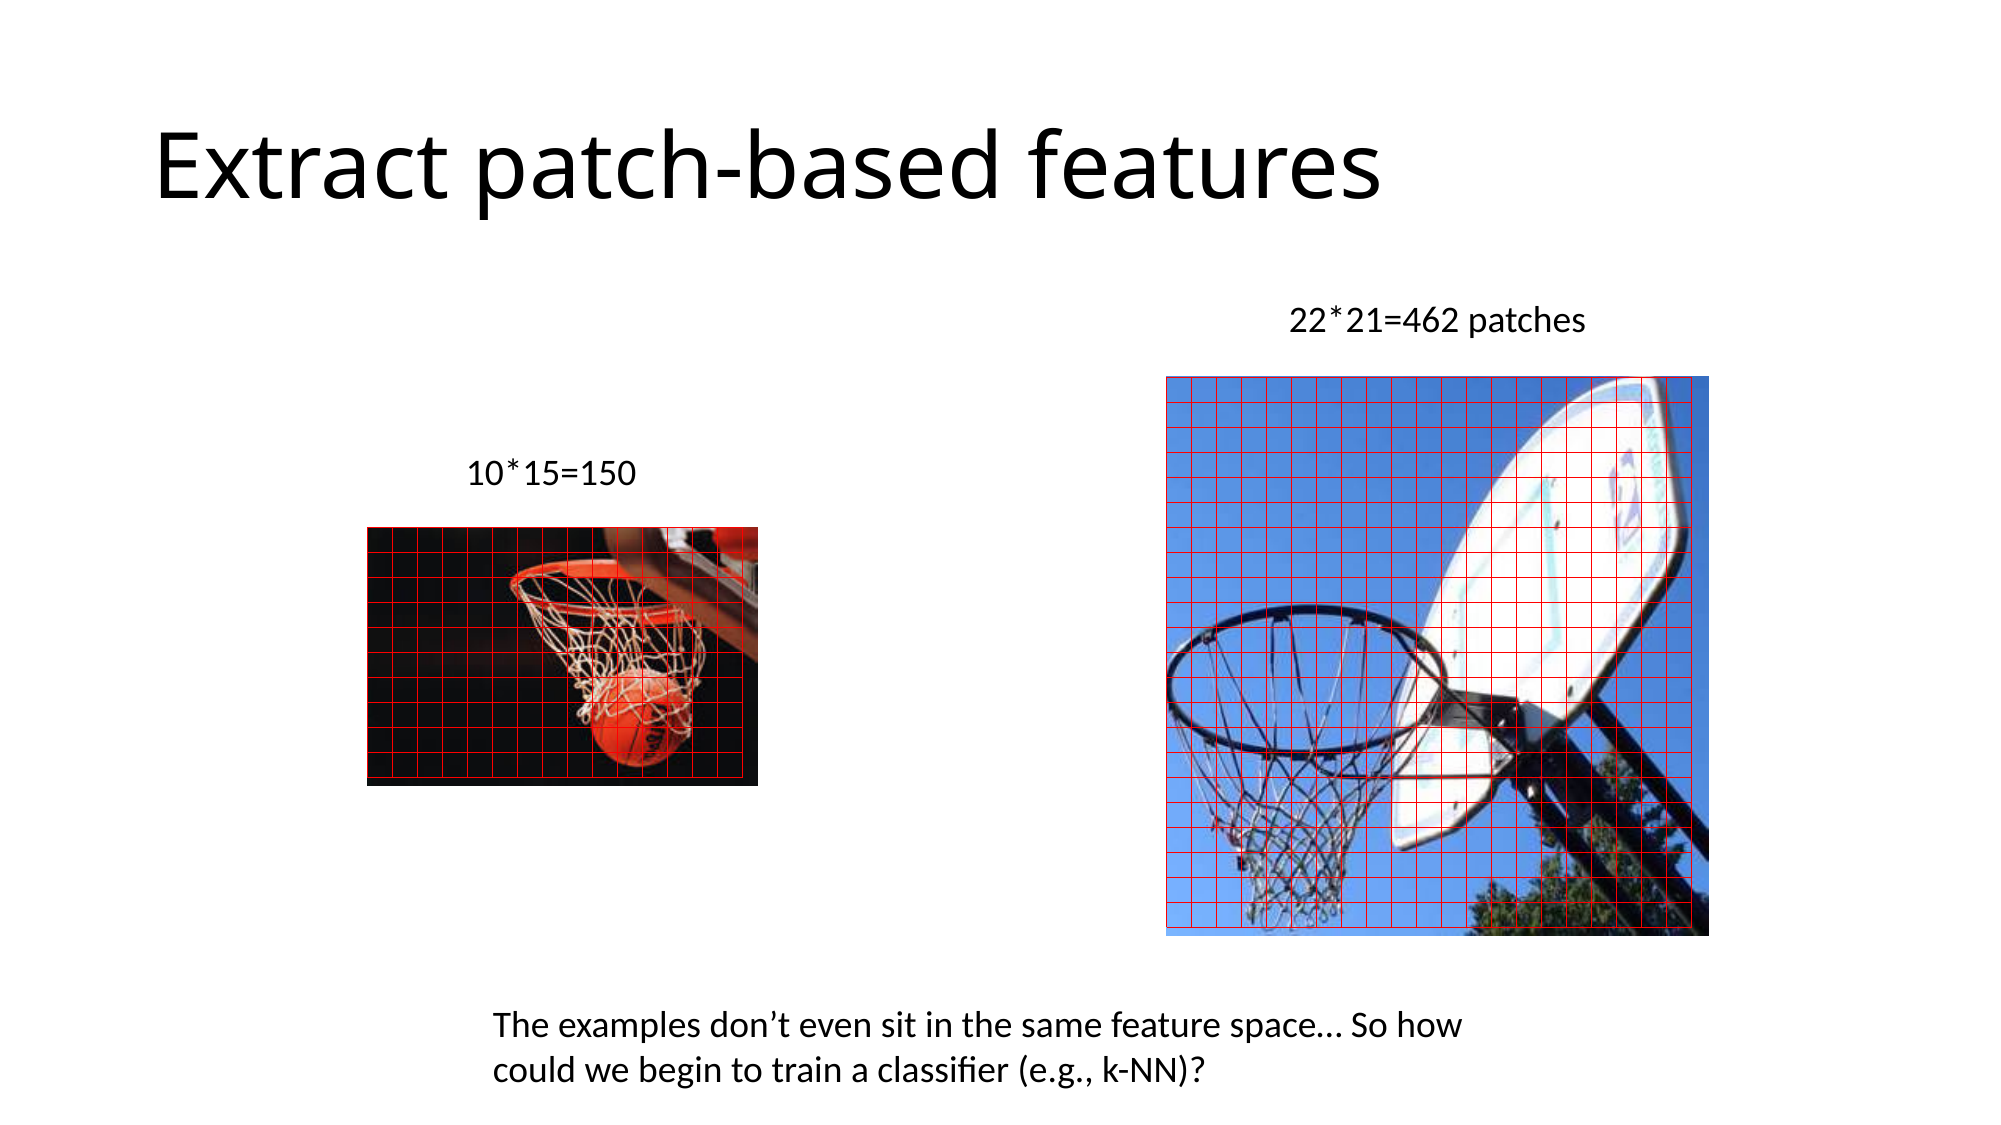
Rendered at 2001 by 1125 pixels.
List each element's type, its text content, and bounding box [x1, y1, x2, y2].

picture [1442, 778, 1466, 802]
picture [1667, 903, 1691, 927]
picture [1417, 528, 1441, 552]
picture [1242, 703, 1266, 727]
picture [1317, 728, 1341, 752]
picture [1317, 478, 1341, 502]
picture [1642, 478, 1666, 502]
picture [368, 728, 392, 752]
picture [1567, 503, 1591, 527]
picture [1267, 703, 1291, 727]
picture [643, 703, 667, 727]
picture [1592, 728, 1616, 752]
picture [1567, 903, 1591, 927]
picture [1567, 528, 1591, 552]
picture [1417, 903, 1441, 927]
picture [668, 603, 692, 627]
picture [1542, 728, 1566, 752]
picture [443, 603, 467, 627]
picture [1292, 403, 1316, 427]
picture [718, 628, 742, 652]
picture [1617, 803, 1641, 827]
picture [568, 628, 592, 652]
picture [1242, 603, 1266, 627]
picture [668, 703, 692, 727]
picture [1492, 803, 1516, 827]
picture [418, 678, 442, 702]
picture [1592, 553, 1616, 577]
picture [1667, 828, 1691, 852]
picture [718, 528, 742, 552]
picture [1167, 503, 1191, 527]
picture [368, 703, 392, 727]
picture [1617, 378, 1641, 402]
picture [1467, 503, 1491, 527]
picture [593, 578, 617, 602]
picture [1667, 878, 1691, 902]
picture [1542, 703, 1566, 727]
picture [393, 703, 417, 727]
picture [493, 603, 517, 627]
picture [1317, 703, 1341, 727]
picture [1442, 553, 1466, 577]
picture [693, 703, 717, 727]
picture [1317, 553, 1341, 577]
picture [1242, 753, 1266, 777]
picture [368, 528, 392, 552]
picture [1417, 428, 1441, 452]
picture [1417, 628, 1441, 652]
picture [443, 703, 467, 727]
picture [1267, 853, 1291, 877]
picture [468, 553, 492, 577]
picture [443, 678, 467, 702]
picture [1417, 503, 1441, 527]
picture [668, 753, 692, 777]
picture [1642, 378, 1666, 402]
picture [1267, 553, 1291, 577]
picture [1567, 478, 1591, 502]
picture [1367, 903, 1391, 927]
picture [1542, 778, 1566, 802]
picture [1367, 553, 1391, 577]
text_box The examples don’t even sit in the same feature space… So how could we begin to train a classifier (e.g., k-NN)? [478, 992, 1492, 1098]
picture [1567, 878, 1591, 902]
picture [1342, 828, 1366, 852]
picture [1567, 853, 1591, 877]
picture [1467, 703, 1491, 727]
picture [1667, 653, 1691, 677]
picture [468, 578, 492, 602]
picture [1267, 528, 1291, 552]
picture [1367, 478, 1391, 502]
picture [1367, 678, 1391, 702]
picture [1292, 503, 1316, 527]
picture [367, 527, 758, 786]
picture [1166, 376, 1709, 936]
picture [518, 653, 542, 677]
picture [1317, 603, 1341, 627]
picture [1492, 528, 1516, 552]
picture [1492, 628, 1516, 652]
picture [493, 703, 517, 727]
picture [1242, 378, 1266, 402]
picture [1367, 828, 1391, 852]
picture [1617, 403, 1641, 427]
picture [1667, 578, 1691, 602]
picture [1417, 703, 1441, 727]
picture [1192, 528, 1216, 552]
picture [1342, 428, 1366, 452]
picture [443, 728, 467, 752]
picture [1492, 778, 1516, 802]
picture [643, 678, 667, 702]
picture [1442, 453, 1466, 477]
picture [518, 553, 542, 577]
picture [1617, 528, 1641, 552]
picture [1542, 478, 1566, 502]
picture [393, 628, 417, 652]
picture [1517, 703, 1541, 727]
picture [1467, 453, 1491, 477]
picture [1367, 778, 1391, 802]
picture [1517, 903, 1541, 927]
picture [668, 628, 692, 652]
picture [1592, 628, 1616, 652]
picture [368, 578, 392, 602]
picture [1467, 578, 1491, 602]
picture [368, 603, 392, 627]
picture [1542, 803, 1566, 827]
picture [1517, 878, 1541, 902]
picture [1342, 903, 1366, 927]
picture [1242, 803, 1266, 827]
picture [1592, 603, 1616, 627]
picture [1342, 403, 1366, 427]
picture [1292, 553, 1316, 577]
picture [1267, 478, 1291, 502]
picture [643, 553, 667, 577]
picture [518, 678, 542, 702]
picture [518, 628, 542, 652]
picture [693, 678, 717, 702]
picture [1567, 678, 1591, 702]
picture [1667, 778, 1691, 802]
picture [1167, 828, 1191, 852]
picture [1342, 503, 1366, 527]
picture [1342, 603, 1366, 627]
picture [1592, 853, 1616, 877]
picture [418, 753, 442, 777]
picture [1267, 603, 1291, 627]
picture [1567, 403, 1591, 427]
picture [1542, 903, 1566, 927]
picture [593, 603, 617, 627]
picture [1667, 528, 1691, 552]
picture [543, 728, 567, 752]
picture [1167, 628, 1191, 652]
picture [643, 628, 667, 652]
picture [1467, 753, 1491, 777]
picture [1492, 403, 1516, 427]
text_box 22*21=462 patches [1260, 288, 1615, 348]
picture [1317, 403, 1341, 427]
picture [468, 528, 492, 552]
picture [1167, 903, 1191, 927]
picture [1667, 753, 1691, 777]
picture [393, 753, 417, 777]
picture [1417, 853, 1441, 877]
picture [1167, 778, 1191, 802]
picture [418, 653, 442, 677]
picture [1392, 853, 1416, 877]
picture [1517, 728, 1541, 752]
picture [1392, 553, 1416, 577]
picture [1542, 553, 1566, 577]
picture [1217, 428, 1241, 452]
picture [1542, 653, 1566, 677]
picture [1392, 528, 1416, 552]
picture [643, 578, 667, 602]
picture [693, 728, 717, 752]
picture [1517, 628, 1541, 652]
picture [1442, 528, 1466, 552]
picture [1417, 728, 1441, 752]
picture [693, 628, 717, 652]
picture [493, 578, 517, 602]
picture [643, 528, 667, 552]
picture [1242, 828, 1266, 852]
picture [1667, 853, 1691, 877]
picture [1167, 553, 1191, 577]
picture [1317, 678, 1341, 702]
picture [1542, 628, 1566, 652]
picture [493, 753, 517, 777]
picture [1167, 453, 1191, 477]
picture [1217, 578, 1241, 602]
picture [418, 728, 442, 752]
picture [1192, 853, 1216, 877]
picture [1492, 653, 1516, 677]
picture [493, 553, 517, 577]
picture [1167, 728, 1191, 752]
picture [393, 578, 417, 602]
picture [1167, 378, 1191, 402]
picture [1467, 878, 1491, 902]
picture [1392, 653, 1416, 677]
picture [393, 678, 417, 702]
picture [418, 703, 442, 727]
picture [1167, 678, 1191, 702]
picture [1642, 453, 1666, 477]
picture [1592, 778, 1616, 802]
picture [368, 553, 392, 577]
picture [1492, 553, 1516, 577]
picture [1317, 803, 1341, 827]
picture [1617, 753, 1641, 777]
picture [1442, 803, 1466, 827]
picture [1167, 653, 1191, 677]
picture [1542, 453, 1566, 477]
picture [1242, 578, 1266, 602]
picture [1492, 378, 1516, 402]
picture [1167, 528, 1191, 552]
picture [1417, 878, 1441, 902]
picture [1567, 453, 1591, 477]
picture [568, 528, 592, 552]
picture [1642, 853, 1666, 877]
picture [718, 753, 742, 777]
picture [1492, 703, 1516, 727]
picture [518, 528, 542, 552]
picture [1292, 478, 1316, 502]
picture [543, 528, 567, 552]
picture [1317, 878, 1341, 902]
picture [1467, 653, 1491, 677]
picture [1242, 453, 1266, 477]
picture [1592, 378, 1616, 402]
picture [1392, 753, 1416, 777]
picture [1292, 528, 1316, 552]
picture [1342, 853, 1366, 877]
picture [1217, 903, 1241, 927]
picture [593, 703, 617, 727]
picture [1417, 678, 1441, 702]
picture [1317, 653, 1341, 677]
picture [1492, 678, 1516, 702]
text_box 10*15=150 [374, 440, 728, 501]
picture [1592, 453, 1616, 477]
picture [618, 653, 642, 677]
picture [718, 653, 742, 677]
picture [1417, 603, 1441, 627]
picture [1267, 628, 1291, 652]
picture [1617, 478, 1641, 502]
picture [1442, 503, 1466, 527]
picture [1592, 578, 1616, 602]
picture [1642, 703, 1666, 727]
picture [1317, 753, 1341, 777]
picture [1592, 878, 1616, 902]
picture [1267, 753, 1291, 777]
picture [1267, 428, 1291, 452]
picture [1167, 753, 1191, 777]
picture [1217, 378, 1241, 402]
picture [1567, 603, 1591, 627]
picture [1192, 403, 1216, 427]
picture [1417, 578, 1441, 602]
picture [1467, 403, 1491, 427]
picture [1292, 678, 1316, 702]
picture [393, 728, 417, 752]
picture [1242, 503, 1266, 527]
picture [1442, 828, 1466, 852]
picture [1417, 803, 1441, 827]
picture [1617, 728, 1641, 752]
picture [443, 628, 467, 652]
picture [1417, 778, 1441, 802]
picture [1292, 803, 1316, 827]
picture [1642, 628, 1666, 652]
picture [1467, 903, 1491, 927]
picture [1267, 453, 1291, 477]
picture [668, 678, 692, 702]
picture [1267, 578, 1291, 602]
picture [593, 528, 617, 552]
picture [1567, 653, 1591, 677]
picture [1567, 553, 1591, 577]
picture [1417, 403, 1441, 427]
picture [1517, 753, 1541, 777]
picture [568, 578, 592, 602]
picture [618, 753, 642, 777]
picture [693, 653, 717, 677]
picture [1642, 778, 1666, 802]
picture [1642, 553, 1666, 577]
picture [1617, 453, 1641, 477]
picture [643, 728, 667, 752]
picture [1367, 728, 1391, 752]
picture [1317, 578, 1341, 602]
picture [1592, 678, 1616, 702]
picture [1667, 628, 1691, 652]
picture [1442, 903, 1466, 927]
picture [1492, 453, 1516, 477]
picture [1617, 678, 1641, 702]
picture [443, 578, 467, 602]
picture [1642, 878, 1666, 902]
picture [493, 728, 517, 752]
picture [1192, 653, 1216, 677]
picture [1392, 503, 1416, 527]
picture [1392, 578, 1416, 602]
picture [1617, 853, 1641, 877]
picture [1667, 428, 1691, 452]
picture [693, 603, 717, 627]
picture [1467, 478, 1491, 502]
picture [1592, 428, 1616, 452]
picture [1167, 578, 1191, 602]
picture [1617, 428, 1641, 452]
picture [418, 603, 442, 627]
picture [1192, 428, 1216, 452]
picture [1342, 878, 1366, 902]
picture [668, 528, 692, 552]
picture [1642, 428, 1666, 452]
picture [1442, 703, 1466, 727]
picture [1392, 728, 1416, 752]
picture [568, 653, 592, 677]
picture [1392, 828, 1416, 852]
picture [1167, 703, 1191, 727]
picture [1667, 503, 1691, 527]
picture [1267, 653, 1291, 677]
picture [1367, 403, 1391, 427]
picture [1492, 478, 1516, 502]
picture [1542, 428, 1566, 452]
picture [1642, 578, 1666, 602]
picture [1192, 553, 1216, 577]
picture [668, 728, 692, 752]
picture [418, 528, 442, 552]
picture [393, 603, 417, 627]
picture [1592, 403, 1616, 427]
picture [1267, 403, 1291, 427]
picture [1217, 703, 1241, 727]
picture [1417, 453, 1441, 477]
picture [1567, 378, 1591, 402]
picture [393, 553, 417, 577]
picture [1217, 753, 1241, 777]
picture [1442, 403, 1466, 427]
picture [518, 603, 542, 627]
picture [443, 753, 467, 777]
picture [1167, 878, 1191, 902]
picture [1667, 728, 1691, 752]
picture [1667, 478, 1691, 502]
picture [1467, 528, 1491, 552]
picture [1242, 653, 1266, 677]
picture [718, 603, 742, 627]
picture [518, 578, 542, 602]
picture [1592, 528, 1616, 552]
picture [1217, 678, 1241, 702]
picture [1617, 778, 1641, 802]
picture [1292, 453, 1316, 477]
picture [718, 553, 742, 577]
picture [1392, 428, 1416, 452]
picture [1592, 478, 1616, 502]
picture [1192, 828, 1216, 852]
picture [1517, 428, 1541, 452]
picture [1367, 878, 1391, 902]
picture [1417, 828, 1441, 852]
picture [1667, 678, 1691, 702]
picture [1492, 428, 1516, 452]
picture [1292, 378, 1316, 402]
picture [1392, 778, 1416, 802]
picture [1342, 378, 1366, 402]
picture [1467, 428, 1491, 452]
picture [393, 528, 417, 552]
picture [1317, 828, 1341, 852]
picture [1242, 628, 1266, 652]
picture [443, 553, 467, 577]
picture [1392, 903, 1416, 927]
picture [1267, 678, 1291, 702]
picture [1667, 803, 1691, 827]
picture [693, 753, 717, 777]
picture [493, 678, 517, 702]
picture [1442, 678, 1466, 702]
picture [1392, 878, 1416, 902]
picture [1442, 728, 1466, 752]
picture [1367, 628, 1391, 652]
picture [1192, 453, 1216, 477]
picture [718, 678, 742, 702]
picture [718, 703, 742, 727]
picture [1442, 628, 1466, 652]
picture [468, 653, 492, 677]
picture [568, 553, 592, 577]
picture [1517, 678, 1541, 702]
picture [1242, 903, 1266, 927]
picture [1192, 478, 1216, 502]
picture [543, 628, 567, 652]
picture [1542, 403, 1566, 427]
picture [1192, 803, 1216, 827]
picture [1617, 578, 1641, 602]
picture [1292, 853, 1316, 877]
picture [1442, 378, 1466, 402]
picture [1242, 878, 1266, 902]
picture [1467, 553, 1491, 577]
picture [1467, 678, 1491, 702]
picture [1342, 453, 1366, 477]
picture [1517, 553, 1541, 577]
picture [1567, 728, 1591, 752]
picture [1642, 903, 1666, 927]
picture [1192, 778, 1216, 802]
picture [618, 528, 642, 552]
picture [1542, 503, 1566, 527]
picture [1517, 503, 1541, 527]
picture [1292, 628, 1316, 652]
picture [1292, 878, 1316, 902]
picture [368, 678, 392, 702]
picture [1592, 828, 1616, 852]
picture [1342, 678, 1366, 702]
picture [1217, 828, 1241, 852]
picture [1517, 828, 1541, 852]
picture [1367, 703, 1391, 727]
picture [1342, 703, 1366, 727]
picture [1317, 628, 1341, 652]
picture [668, 578, 692, 602]
picture [1292, 428, 1316, 452]
picture [1192, 503, 1216, 527]
picture [1517, 803, 1541, 827]
picture [618, 628, 642, 652]
picture [1592, 803, 1616, 827]
picture [1392, 403, 1416, 427]
picture [1367, 528, 1391, 552]
picture [1217, 778, 1241, 802]
picture [1517, 478, 1541, 502]
picture [1217, 478, 1241, 502]
picture [1317, 853, 1341, 877]
picture [1317, 453, 1341, 477]
picture [1167, 853, 1191, 877]
picture [1367, 503, 1391, 527]
picture [468, 678, 492, 702]
picture [1467, 728, 1491, 752]
picture [1617, 828, 1641, 852]
picture [1617, 628, 1641, 652]
picture [1592, 653, 1616, 677]
picture [1167, 403, 1191, 427]
picture [1467, 778, 1491, 802]
picture [1217, 453, 1241, 477]
picture [1292, 703, 1316, 727]
picture [1242, 728, 1266, 752]
picture [1417, 653, 1441, 677]
picture [618, 678, 642, 702]
picture [1517, 453, 1541, 477]
picture [593, 753, 617, 777]
picture [1667, 703, 1691, 727]
picture [1367, 803, 1391, 827]
picture [1217, 528, 1241, 552]
picture [1217, 653, 1241, 677]
picture [1492, 753, 1516, 777]
picture [1667, 553, 1691, 577]
picture [618, 703, 642, 727]
picture [1217, 853, 1241, 877]
picture [1292, 578, 1316, 602]
picture [1642, 503, 1666, 527]
picture [1292, 653, 1316, 677]
picture [1467, 603, 1491, 627]
picture [1642, 828, 1666, 852]
picture [1367, 428, 1391, 452]
picture [1442, 603, 1466, 627]
picture [543, 578, 567, 602]
picture [1192, 578, 1216, 602]
picture [1217, 403, 1241, 427]
picture [543, 703, 567, 727]
picture [543, 753, 567, 777]
picture [1517, 403, 1541, 427]
picture [1642, 603, 1666, 627]
picture [1642, 753, 1666, 777]
picture [618, 603, 642, 627]
picture [1192, 678, 1216, 702]
picture [1392, 378, 1416, 402]
picture [1242, 403, 1266, 427]
picture [1242, 853, 1266, 877]
picture [1542, 578, 1566, 602]
picture [518, 753, 542, 777]
picture [1267, 778, 1291, 802]
picture [1217, 603, 1241, 627]
picture [1242, 428, 1266, 452]
picture [543, 653, 567, 677]
picture [1517, 378, 1541, 402]
picture [1592, 703, 1616, 727]
picture [668, 653, 692, 677]
picture [1517, 653, 1541, 677]
picture [1542, 878, 1566, 902]
picture [1267, 503, 1291, 527]
picture [1467, 828, 1491, 852]
picture [643, 653, 667, 677]
picture [1417, 378, 1441, 402]
picture [1642, 403, 1666, 427]
picture [1392, 703, 1416, 727]
picture [368, 628, 392, 652]
picture [1517, 578, 1541, 602]
picture [1392, 803, 1416, 827]
picture [1567, 828, 1591, 852]
picture [1442, 478, 1466, 502]
picture [1267, 828, 1291, 852]
picture [1367, 453, 1391, 477]
picture [593, 553, 617, 577]
picture [1517, 603, 1541, 627]
picture [1617, 903, 1641, 927]
picture [518, 728, 542, 752]
picture [1667, 403, 1691, 427]
picture [1617, 653, 1641, 677]
picture [1617, 553, 1641, 577]
picture [593, 653, 617, 677]
picture [1542, 528, 1566, 552]
picture [618, 553, 642, 577]
picture [1342, 653, 1366, 677]
picture [393, 653, 417, 677]
picture [543, 553, 567, 577]
picture [1367, 853, 1391, 877]
picture [1217, 803, 1241, 827]
picture [1467, 853, 1491, 877]
picture [1467, 803, 1491, 827]
picture [568, 728, 592, 752]
picture [593, 728, 617, 752]
picture [418, 553, 442, 577]
picture [1292, 778, 1316, 802]
picture [368, 753, 392, 777]
picture [1367, 578, 1391, 602]
picture [1342, 803, 1366, 827]
picture [1167, 428, 1191, 452]
picture [1442, 578, 1466, 602]
picture [418, 628, 442, 652]
picture [1192, 753, 1216, 777]
picture [1667, 453, 1691, 477]
picture [1367, 653, 1391, 677]
picture [1417, 753, 1441, 777]
picture [693, 553, 717, 577]
picture [1292, 728, 1316, 752]
picture [1492, 503, 1516, 527]
picture [1492, 578, 1516, 602]
picture [1492, 878, 1516, 902]
picture [1642, 728, 1666, 752]
picture [1342, 553, 1366, 577]
picture [593, 628, 617, 652]
picture [718, 728, 742, 752]
picture [1242, 778, 1266, 802]
picture [1317, 378, 1341, 402]
picture [568, 678, 592, 702]
picture [1617, 703, 1641, 727]
picture [1442, 653, 1466, 677]
picture [468, 603, 492, 627]
picture [1517, 528, 1541, 552]
picture [1617, 878, 1641, 902]
picture [443, 653, 467, 677]
picture [1192, 878, 1216, 902]
picture [693, 578, 717, 602]
title Extract patch-based features [137, 59, 1863, 278]
picture [693, 528, 717, 552]
picture [1242, 553, 1266, 577]
picture [1317, 503, 1341, 527]
picture [1592, 503, 1616, 527]
picture [1542, 603, 1566, 627]
picture [1617, 503, 1641, 527]
picture [518, 703, 542, 727]
picture [1392, 603, 1416, 627]
picture [1642, 528, 1666, 552]
picture [568, 753, 592, 777]
picture [1617, 603, 1641, 627]
picture [468, 703, 492, 727]
picture [1317, 528, 1341, 552]
picture [1192, 703, 1216, 727]
picture [493, 653, 517, 677]
picture [1342, 728, 1366, 752]
picture [593, 678, 617, 702]
picture [1517, 853, 1541, 877]
picture [1342, 628, 1366, 652]
picture [1317, 778, 1341, 802]
picture [1567, 703, 1591, 727]
picture [468, 728, 492, 752]
picture [1167, 603, 1191, 627]
picture [1667, 603, 1691, 627]
picture [1317, 903, 1341, 927]
picture [1192, 378, 1216, 402]
picture [1242, 678, 1266, 702]
picture [1192, 728, 1216, 752]
picture [1492, 903, 1516, 927]
picture [1192, 603, 1216, 627]
picture [1392, 453, 1416, 477]
picture [1167, 803, 1191, 827]
picture [1642, 803, 1666, 827]
picture [1542, 678, 1566, 702]
picture [1442, 878, 1466, 902]
picture [543, 678, 567, 702]
picture [468, 753, 492, 777]
picture [1342, 578, 1366, 602]
picture [1467, 378, 1491, 402]
picture [1442, 753, 1466, 777]
picture [1317, 428, 1341, 452]
picture [1442, 428, 1466, 452]
picture [1442, 853, 1466, 877]
picture [1517, 778, 1541, 802]
picture [418, 578, 442, 602]
picture [643, 753, 667, 777]
picture [1392, 478, 1416, 502]
picture [1567, 428, 1591, 452]
picture [1367, 378, 1391, 402]
picture [1542, 753, 1566, 777]
picture [1567, 578, 1591, 602]
picture [443, 528, 467, 552]
picture [1192, 903, 1216, 927]
picture [1642, 653, 1666, 677]
picture [1342, 778, 1366, 802]
picture [468, 628, 492, 652]
picture [1392, 678, 1416, 702]
picture [1217, 503, 1241, 527]
picture [1342, 753, 1366, 777]
picture [1567, 778, 1591, 802]
picture [1267, 878, 1291, 902]
picture [568, 703, 592, 727]
picture [1367, 603, 1391, 627]
picture [618, 728, 642, 752]
picture [1167, 478, 1191, 502]
picture [1217, 728, 1241, 752]
picture [1267, 803, 1291, 827]
picture [1217, 628, 1241, 652]
picture [643, 603, 667, 627]
picture [1492, 853, 1516, 877]
picture [1567, 753, 1591, 777]
picture [1592, 903, 1616, 927]
picture [1292, 603, 1316, 627]
picture [1567, 628, 1591, 652]
picture [1492, 728, 1516, 752]
picture [1217, 553, 1241, 577]
picture [1292, 828, 1316, 852]
picture [543, 603, 567, 627]
picture [1292, 903, 1316, 927]
picture [1392, 628, 1416, 652]
picture [1417, 553, 1441, 577]
picture [1342, 478, 1366, 502]
picture [1492, 603, 1516, 627]
picture [1567, 803, 1591, 827]
picture [1242, 478, 1266, 502]
picture [368, 653, 392, 677]
picture [618, 578, 642, 602]
picture [493, 628, 517, 652]
picture [1542, 828, 1566, 852]
picture [568, 603, 592, 627]
picture [1542, 378, 1566, 402]
picture [1467, 628, 1491, 652]
picture [1267, 903, 1291, 927]
picture [718, 578, 742, 602]
picture [1542, 853, 1566, 877]
picture [668, 553, 692, 577]
picture [1417, 478, 1441, 502]
picture [1192, 628, 1216, 652]
picture [1217, 878, 1241, 902]
picture [1242, 528, 1266, 552]
picture [1267, 728, 1291, 752]
picture [1342, 528, 1366, 552]
picture [1492, 828, 1516, 852]
picture [1367, 753, 1391, 777]
picture [493, 528, 517, 552]
picture [1592, 753, 1616, 777]
picture [1292, 753, 1316, 777]
picture [1642, 678, 1666, 702]
picture [1667, 378, 1691, 402]
picture [1267, 378, 1291, 402]
